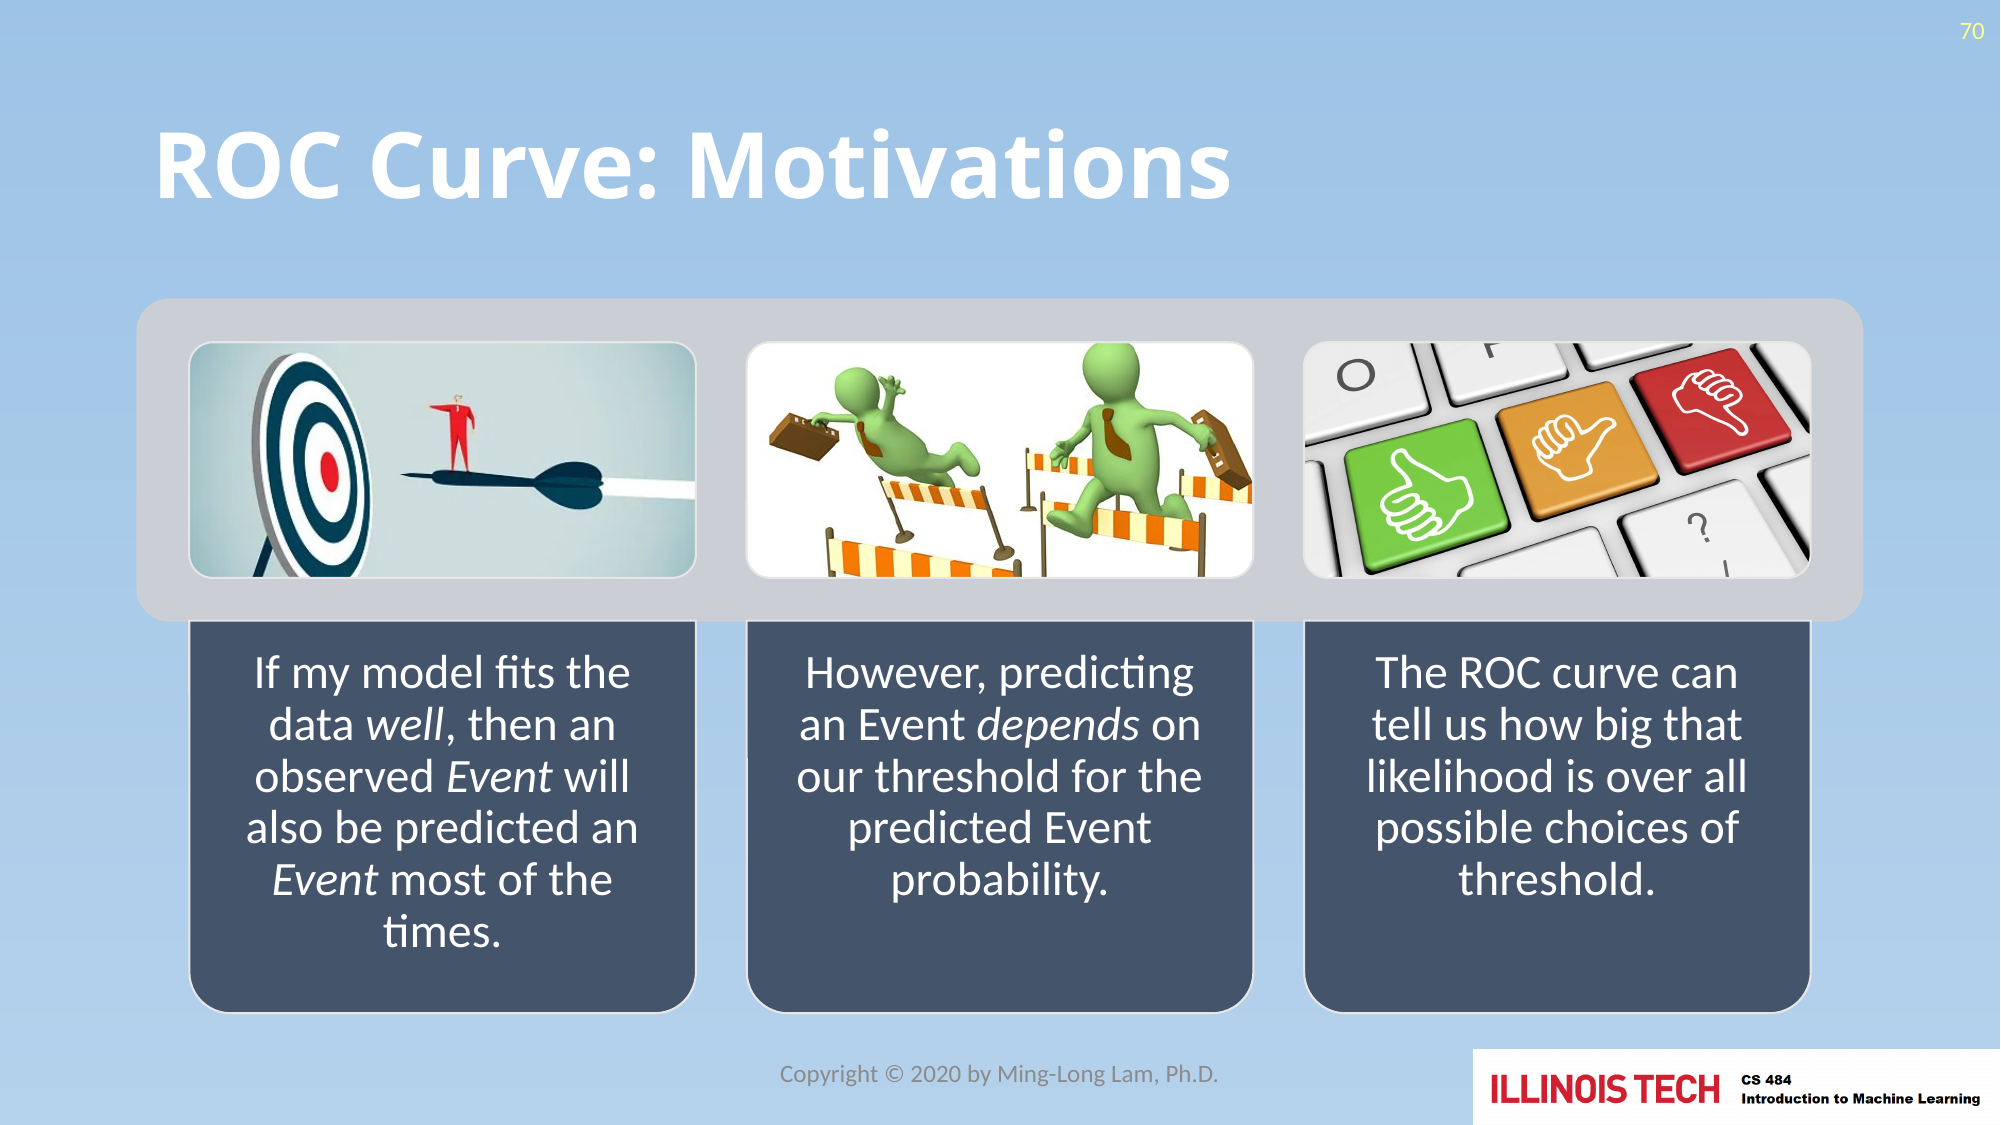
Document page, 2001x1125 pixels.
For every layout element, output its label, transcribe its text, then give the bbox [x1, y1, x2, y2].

footer Copyright © 2020 by Ming-Long Lam, Ph.D. [662, 1042, 1338, 1103]
picture [1473, 1049, 2000, 1125]
title ROC Curve: Motivations [137, 59, 1863, 278]
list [137, 299, 1863, 1014]
slide_number 70 [1550, 0, 2000, 60]
